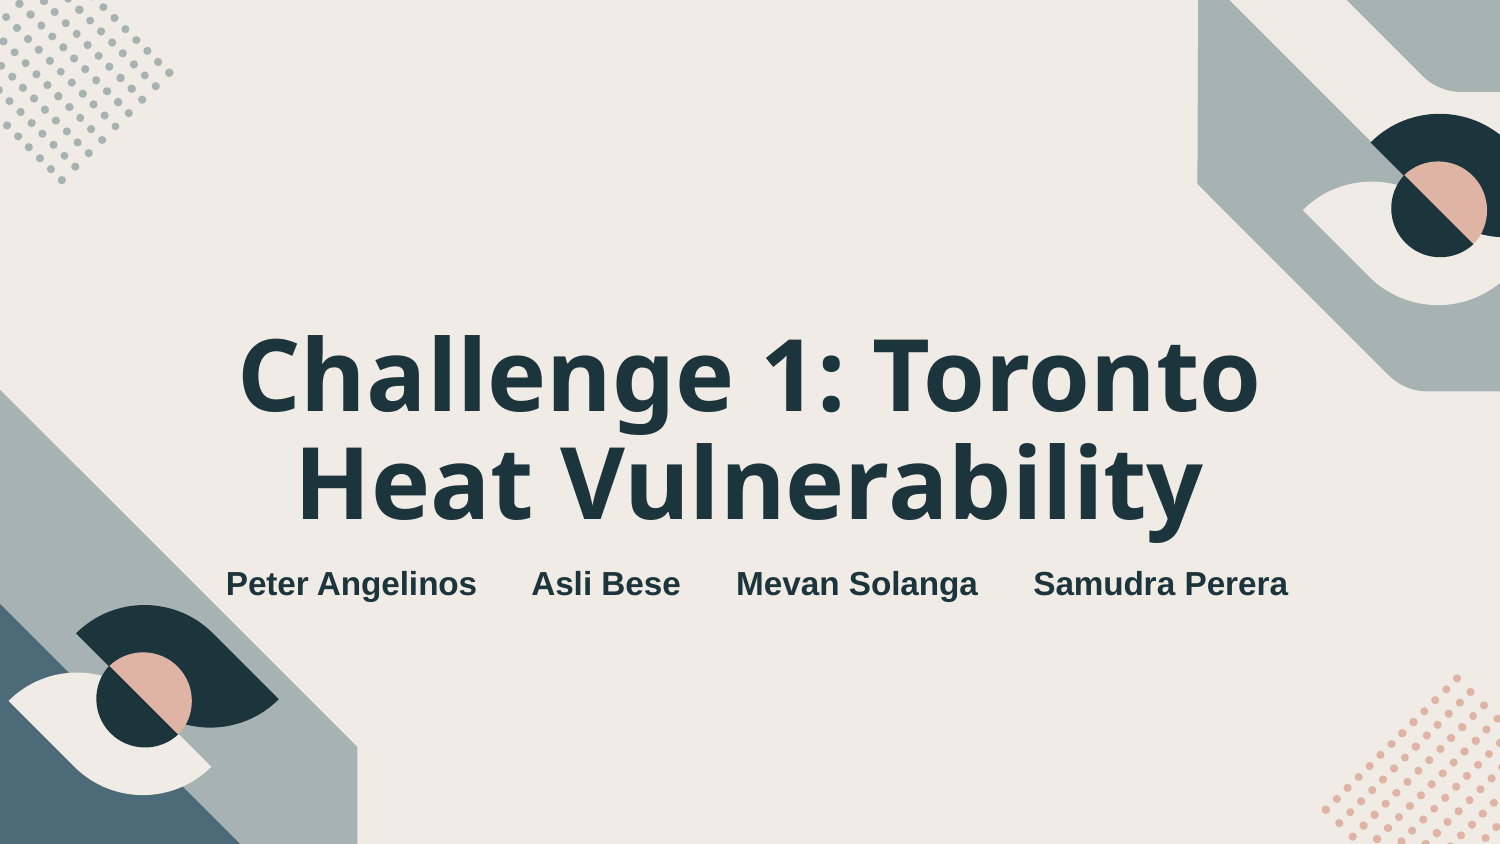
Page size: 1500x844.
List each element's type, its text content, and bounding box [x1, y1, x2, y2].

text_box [0, 388, 358, 844]
title Challenge 1: Toronto Heat Vulnerability [187, 207, 1313, 549]
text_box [1197, 0, 1500, 392]
subtitle Peter Angelinos Asli Bese Mevan Solanga Samudra Perera [362, 559, 1313, 618]
